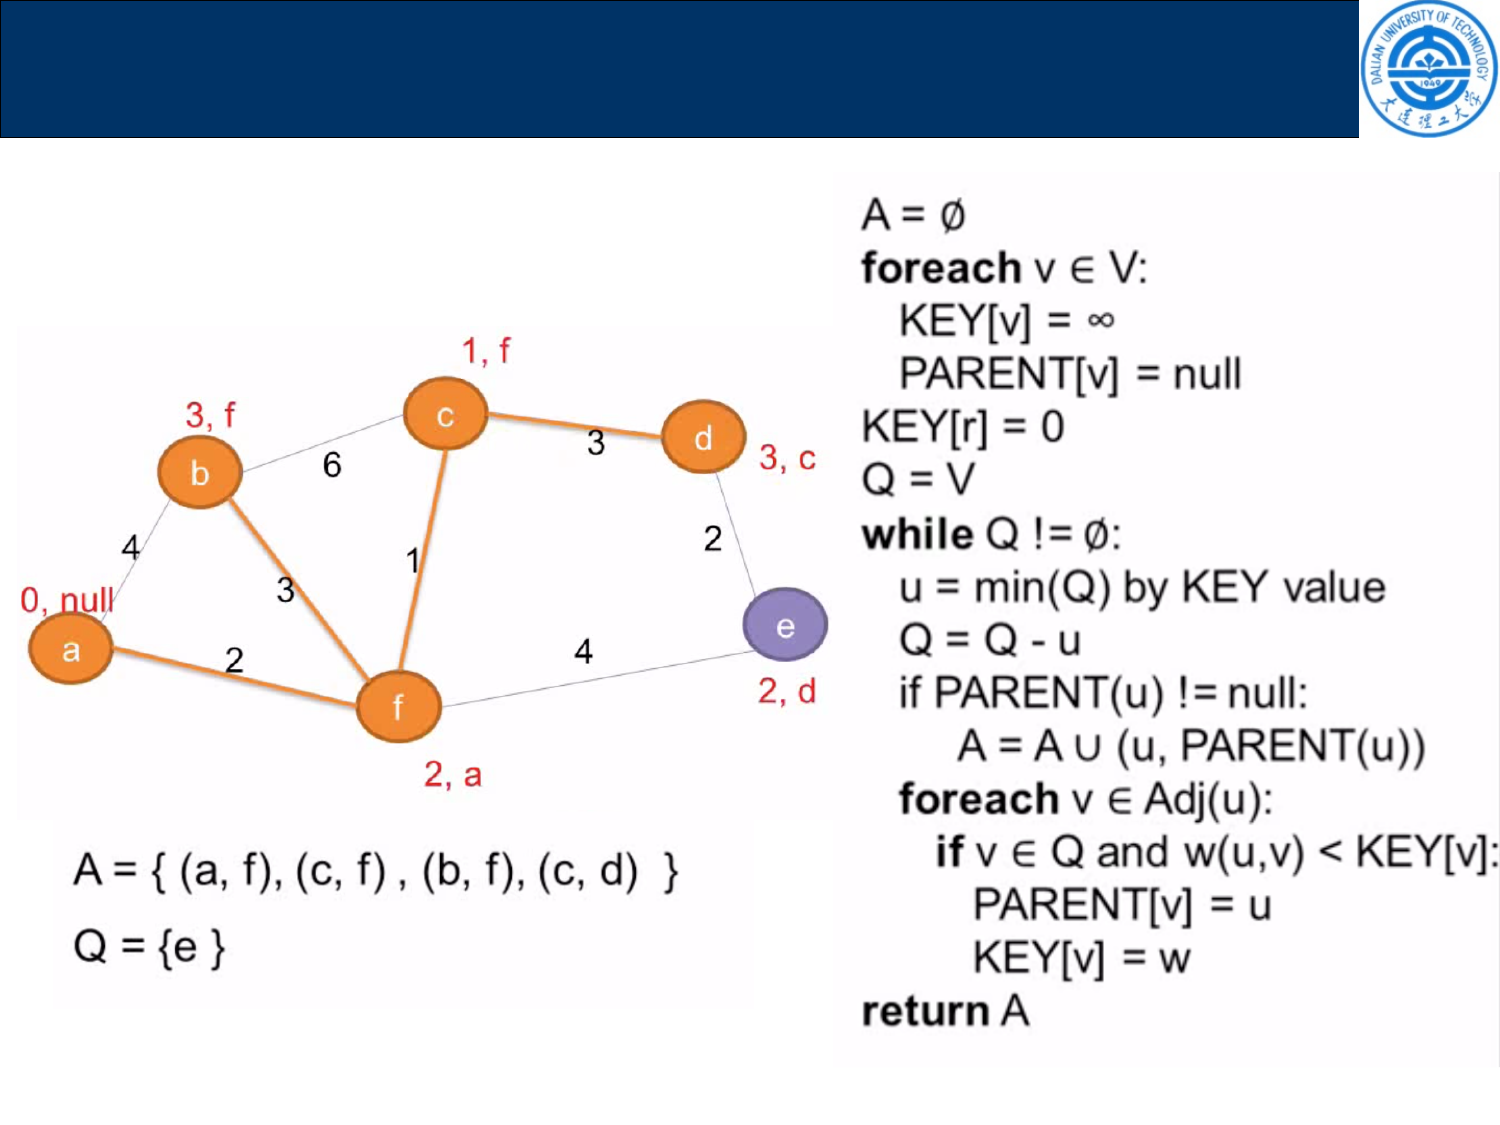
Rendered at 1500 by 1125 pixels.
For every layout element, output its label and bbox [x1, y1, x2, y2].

picture [1359, 0, 1500, 138]
picture [17, 172, 1500, 1088]
